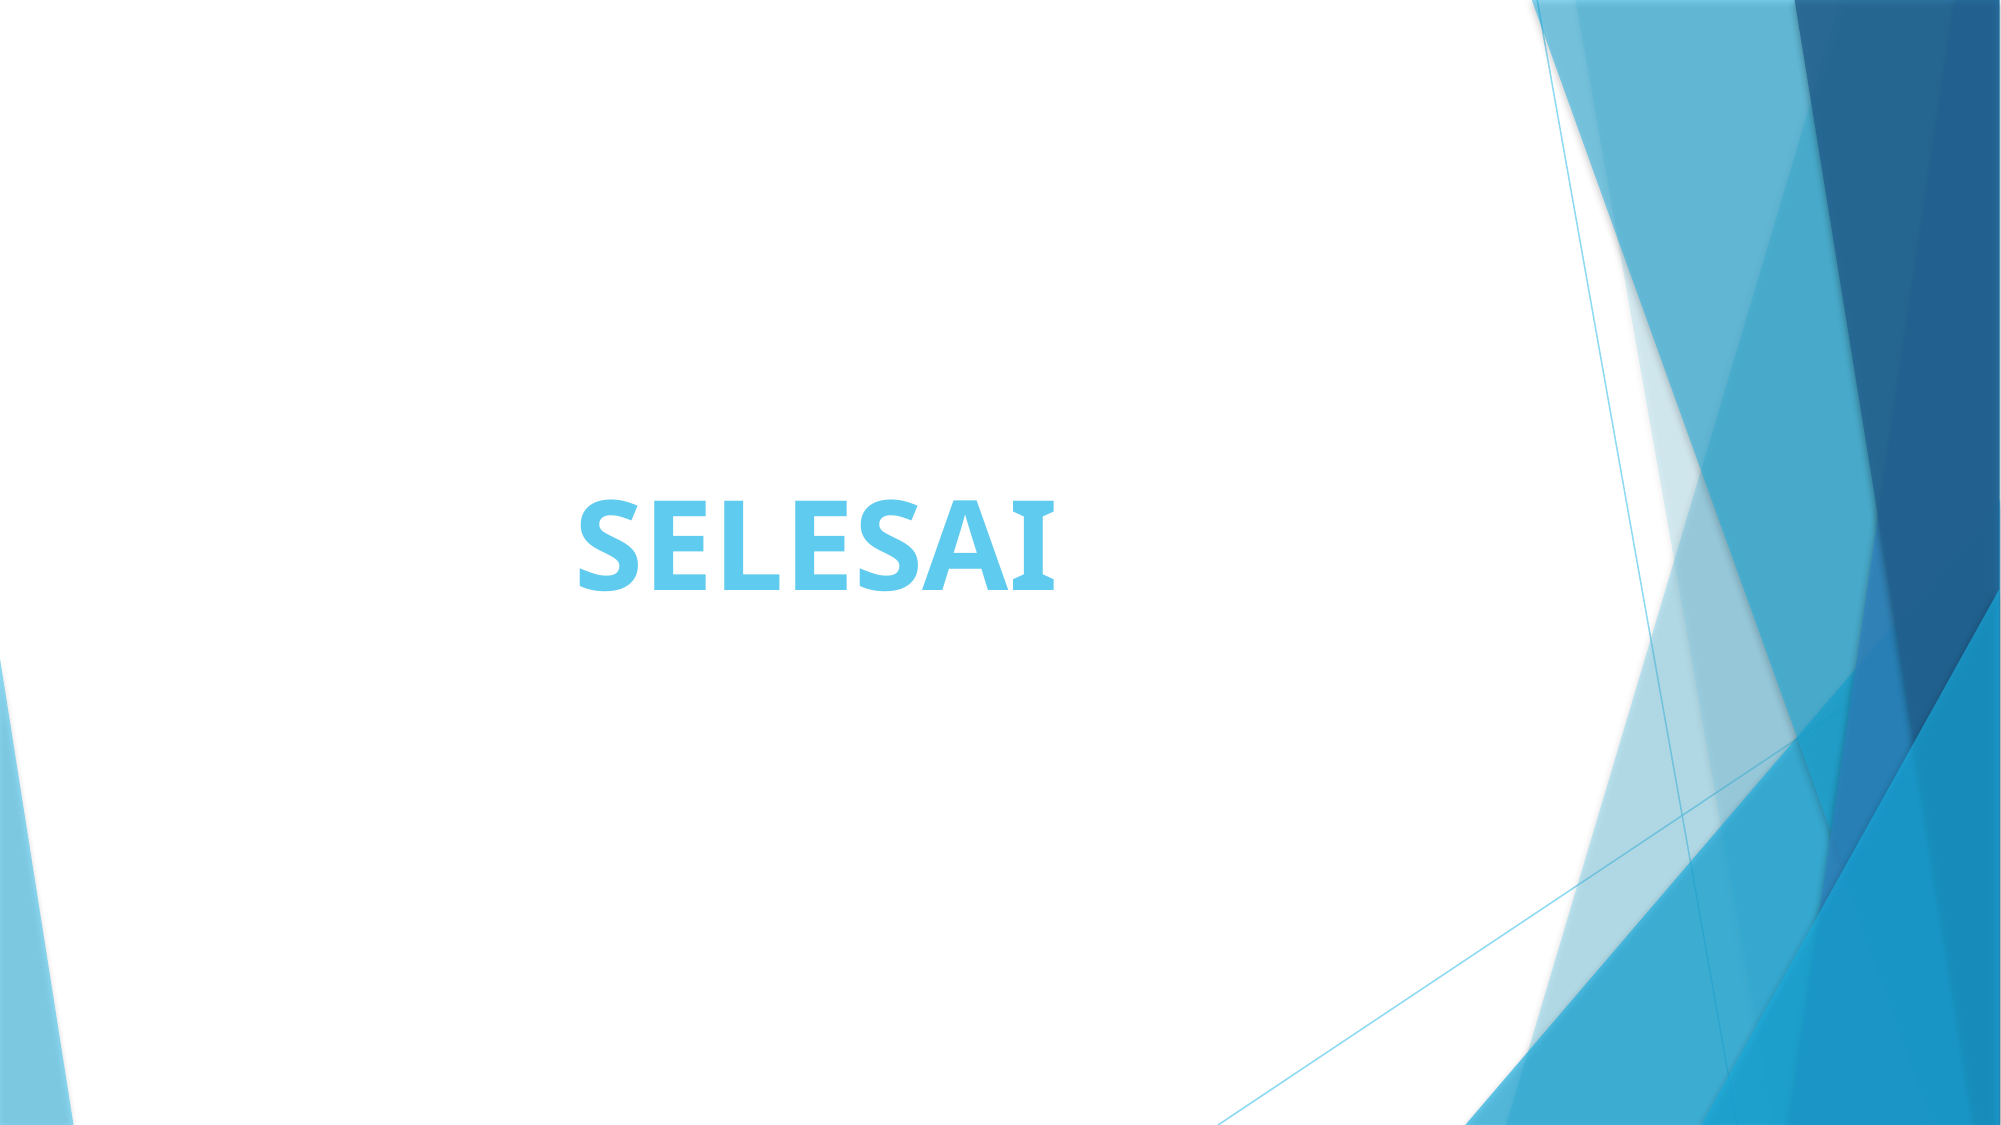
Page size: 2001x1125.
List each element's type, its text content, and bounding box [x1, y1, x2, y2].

title SELESAI [111, 457, 1522, 675]
